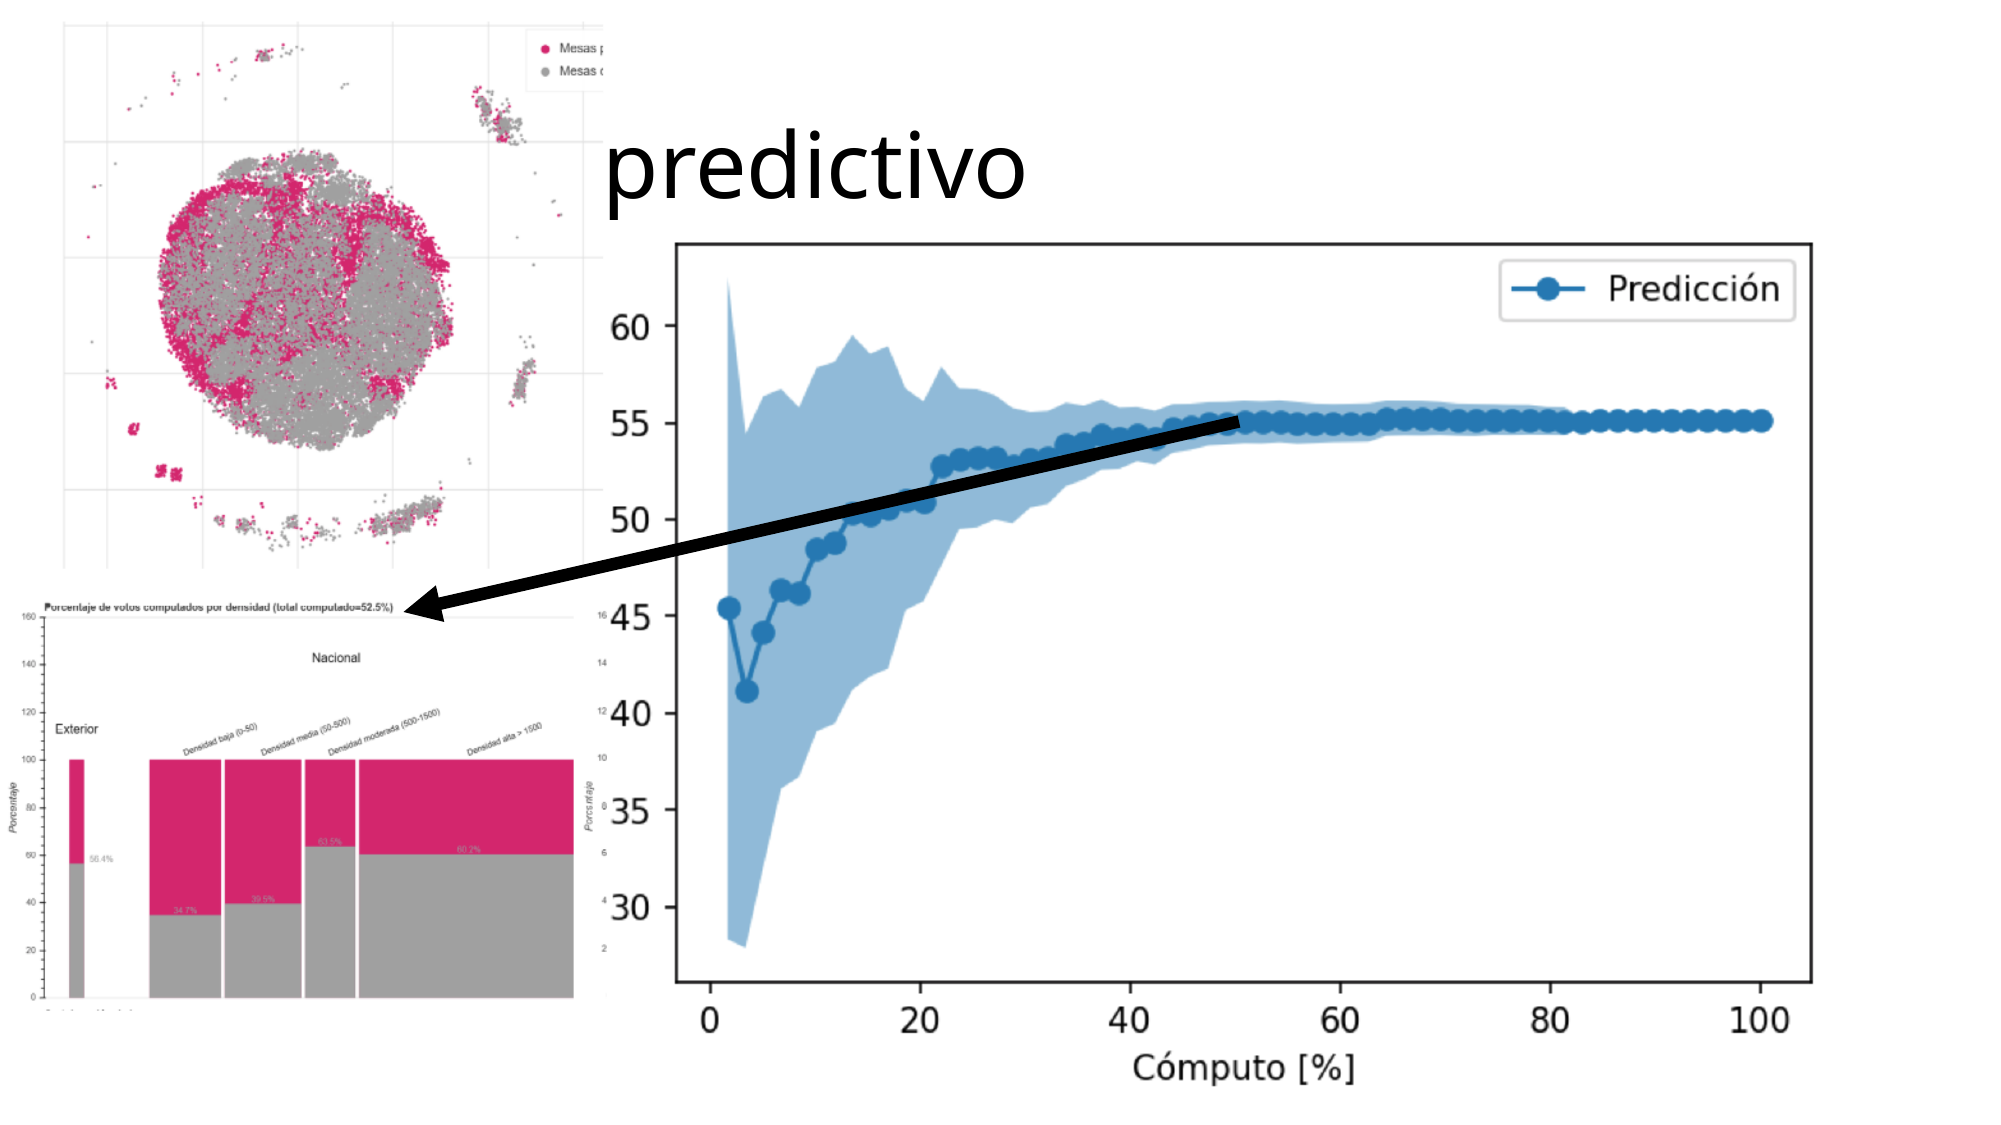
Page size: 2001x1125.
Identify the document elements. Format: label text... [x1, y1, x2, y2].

title 2. Modelo predictivo [608, 59, 1863, 225]
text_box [403, 421, 1239, 612]
picture [0, 0, 1897, 1121]
